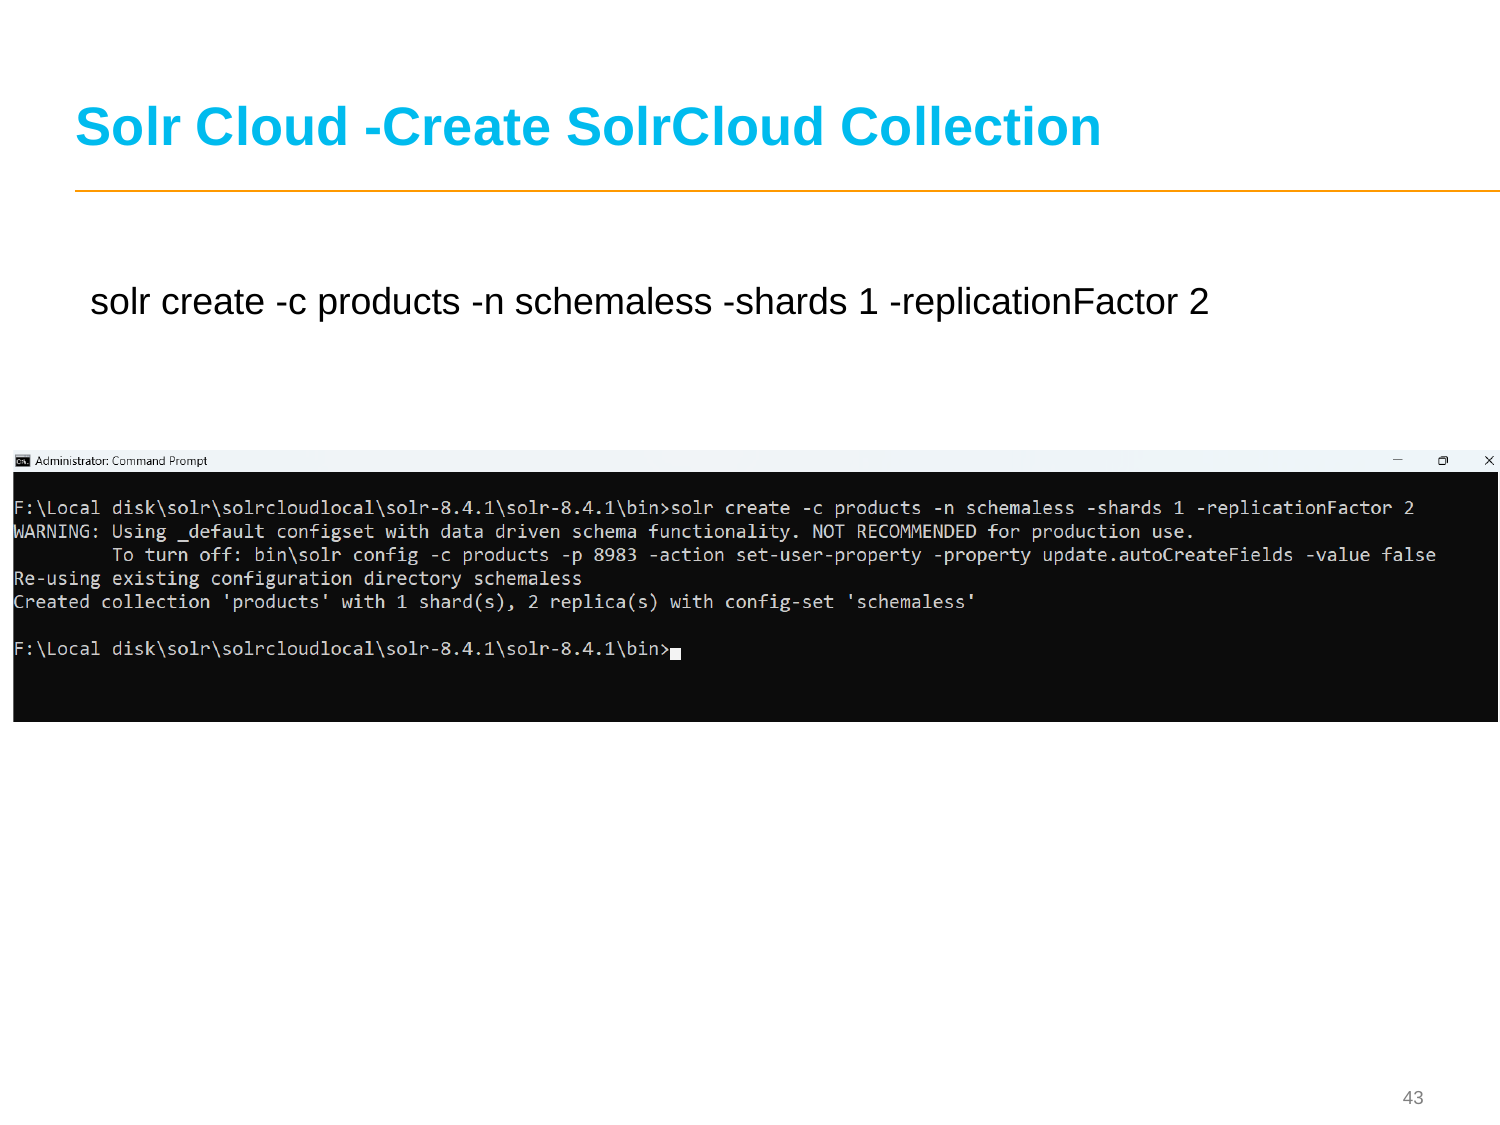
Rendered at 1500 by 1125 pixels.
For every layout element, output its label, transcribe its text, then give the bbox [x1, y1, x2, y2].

title Solr Cloud -Create SolrCloud Collection [75, 27, 1422, 157]
text_box solr create -c products -n schemaless -shards 1 -replicationFactor 2 [75, 269, 1400, 330]
picture [12, 449, 1500, 722]
